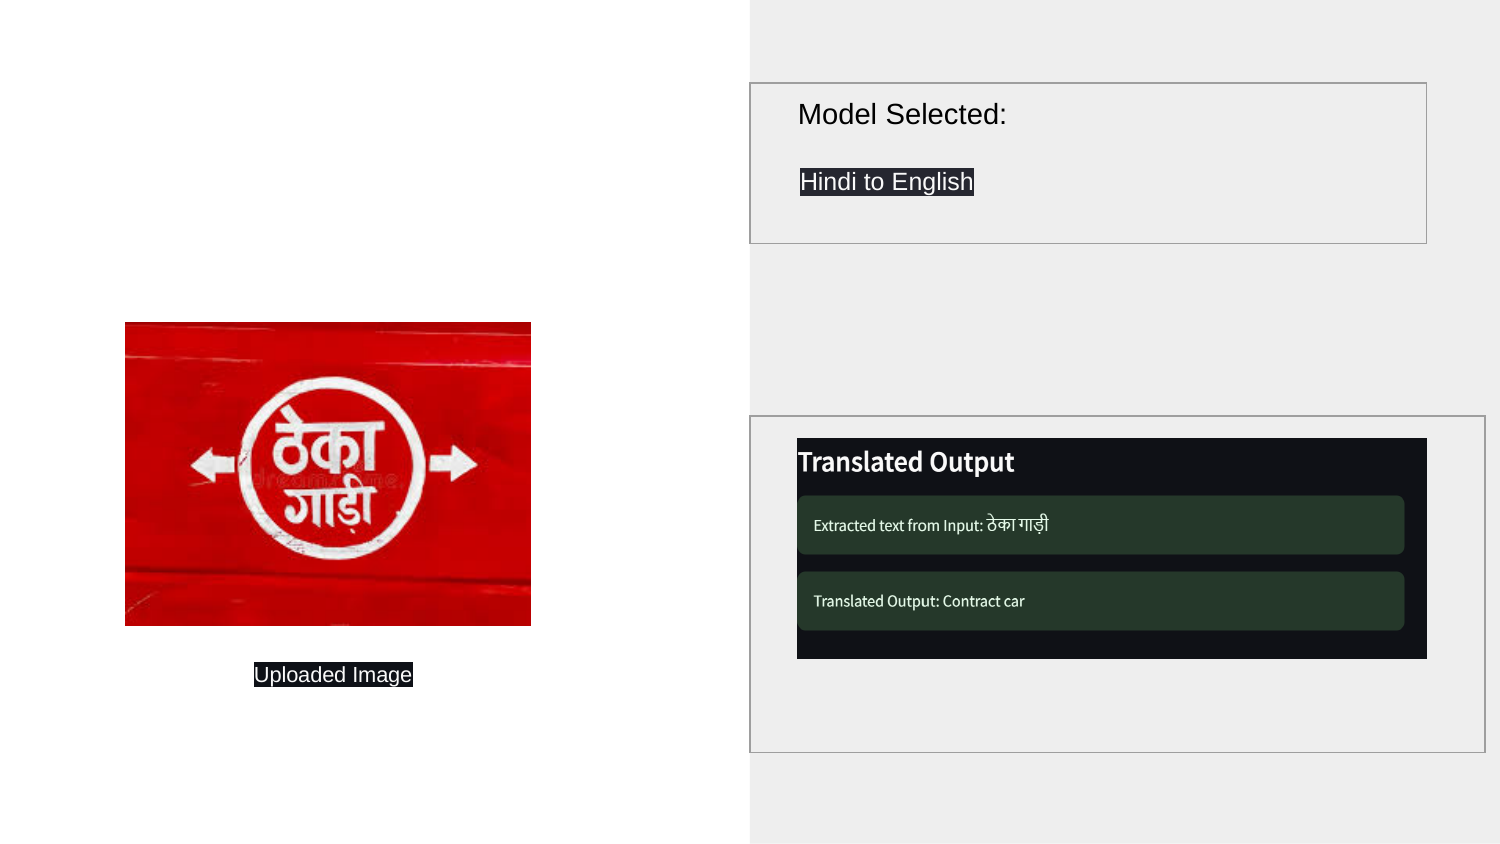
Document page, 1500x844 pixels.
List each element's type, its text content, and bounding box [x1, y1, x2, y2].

text_box Uploaded Image [239, 645, 456, 693]
picture [125, 322, 531, 626]
table_header Model Selected: Hindi to English [751, 84, 1426, 243]
picture [797, 438, 1427, 659]
table_header [751, 417, 1484, 752]
